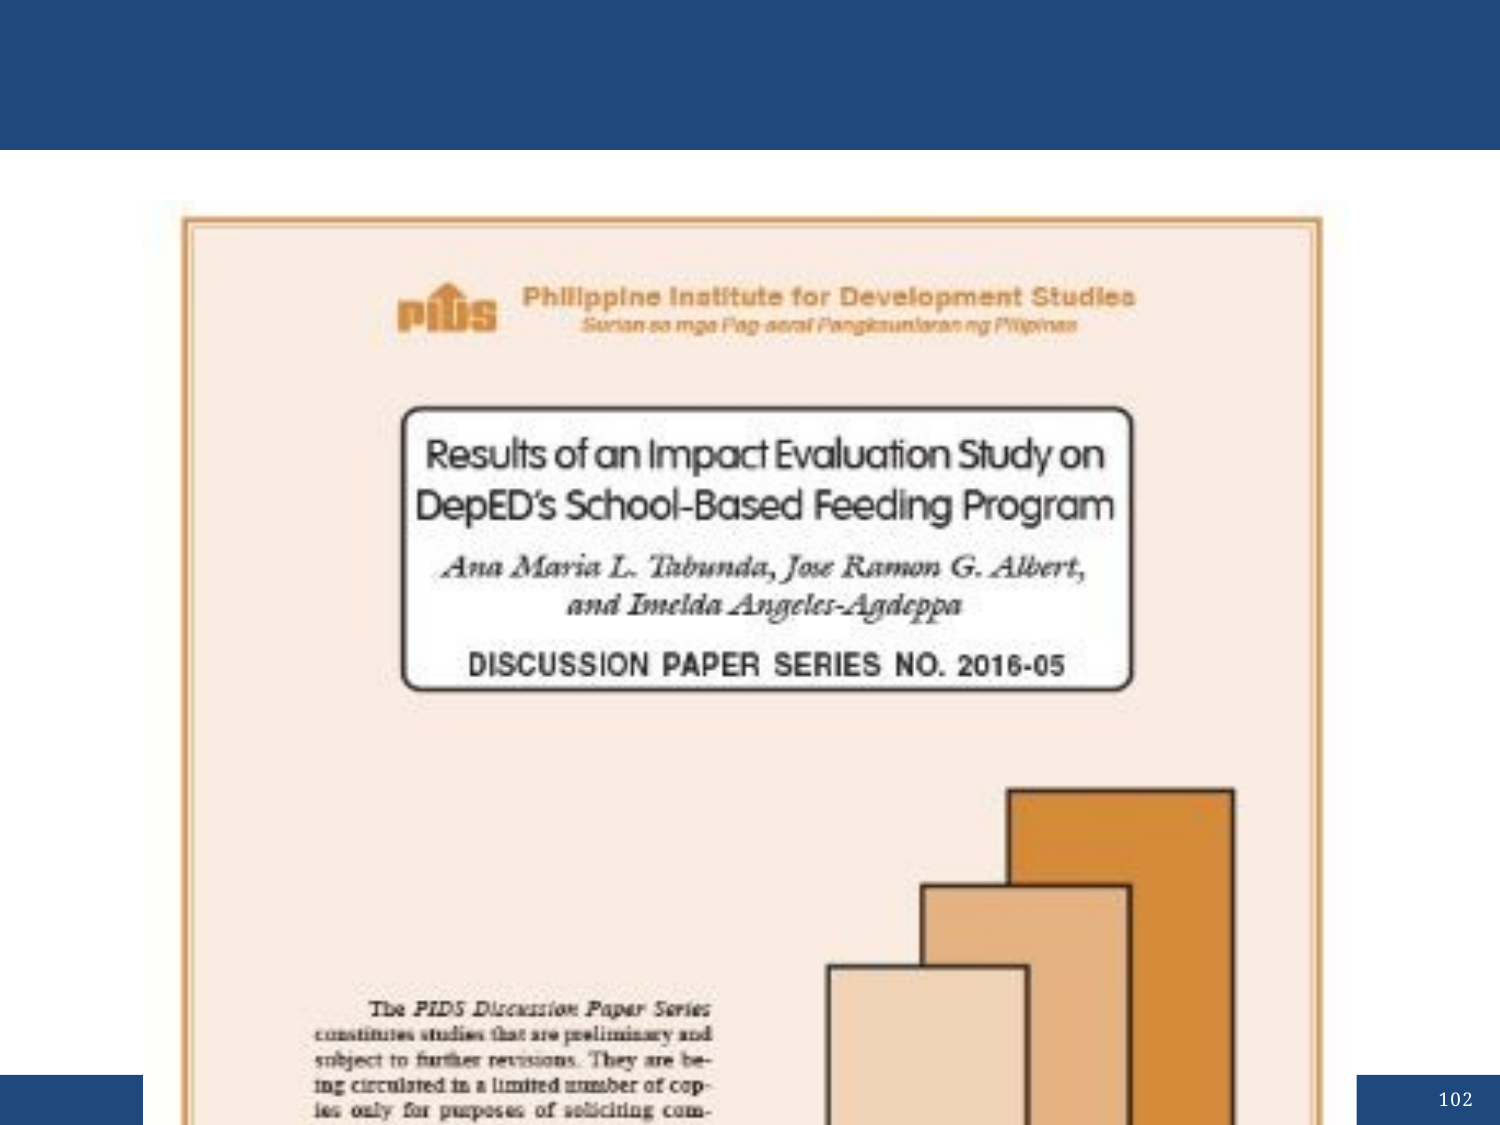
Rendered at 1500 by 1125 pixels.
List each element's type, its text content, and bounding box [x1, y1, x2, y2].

text_box 102 [1436, 1085, 1476, 1111]
text_box [143, 200, 1357, 1125]
